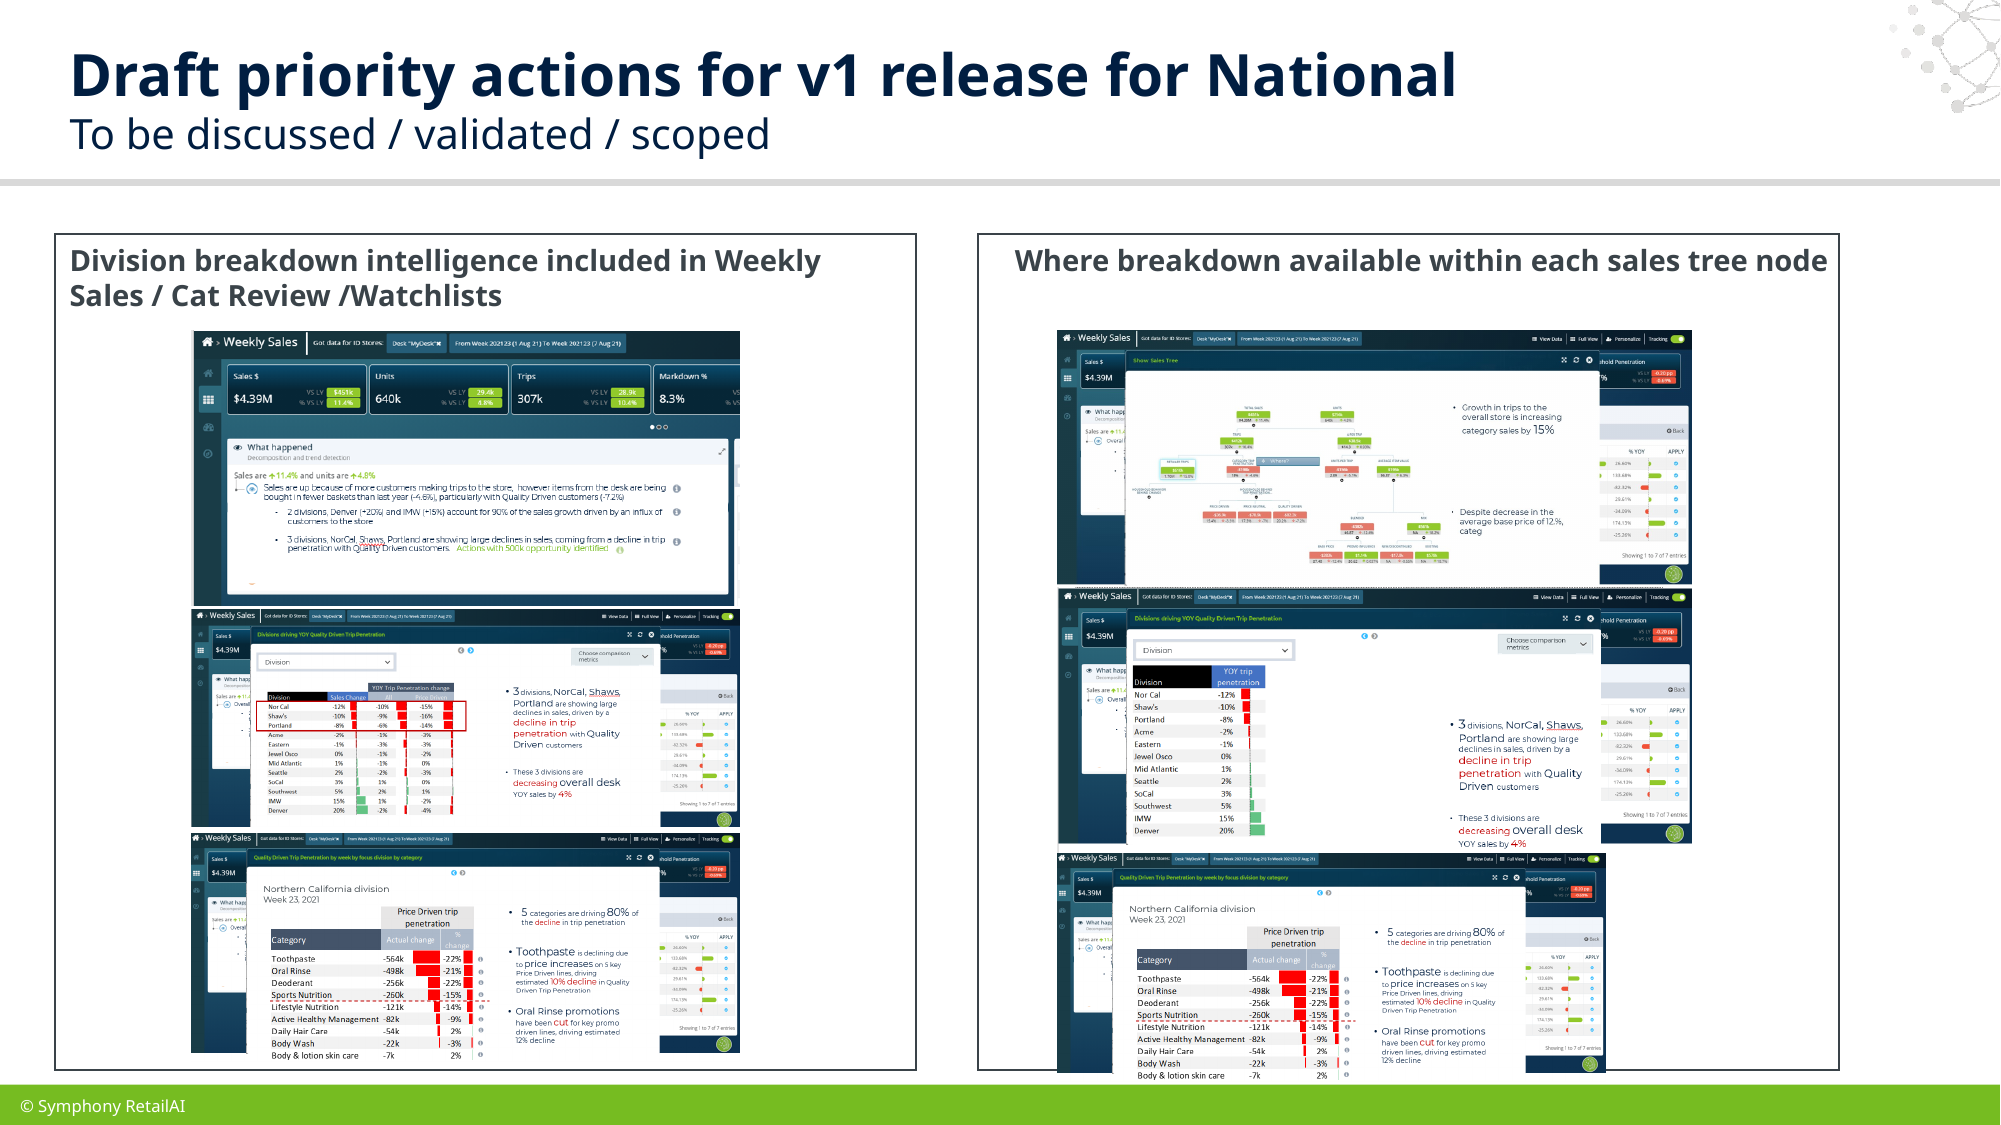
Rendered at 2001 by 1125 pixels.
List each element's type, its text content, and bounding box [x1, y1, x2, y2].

picture [191, 609, 740, 827]
picture [1889, 0, 2001, 113]
picture [1057, 330, 1692, 1082]
picture [191, 833, 740, 1062]
text_box [977, 233, 1840, 1071]
title Draft priority actions for v1 release for National To be discussed / validated / scoped [54, 55, 1902, 159]
picture [191, 330, 740, 606]
text_box [54, 233, 917, 1071]
